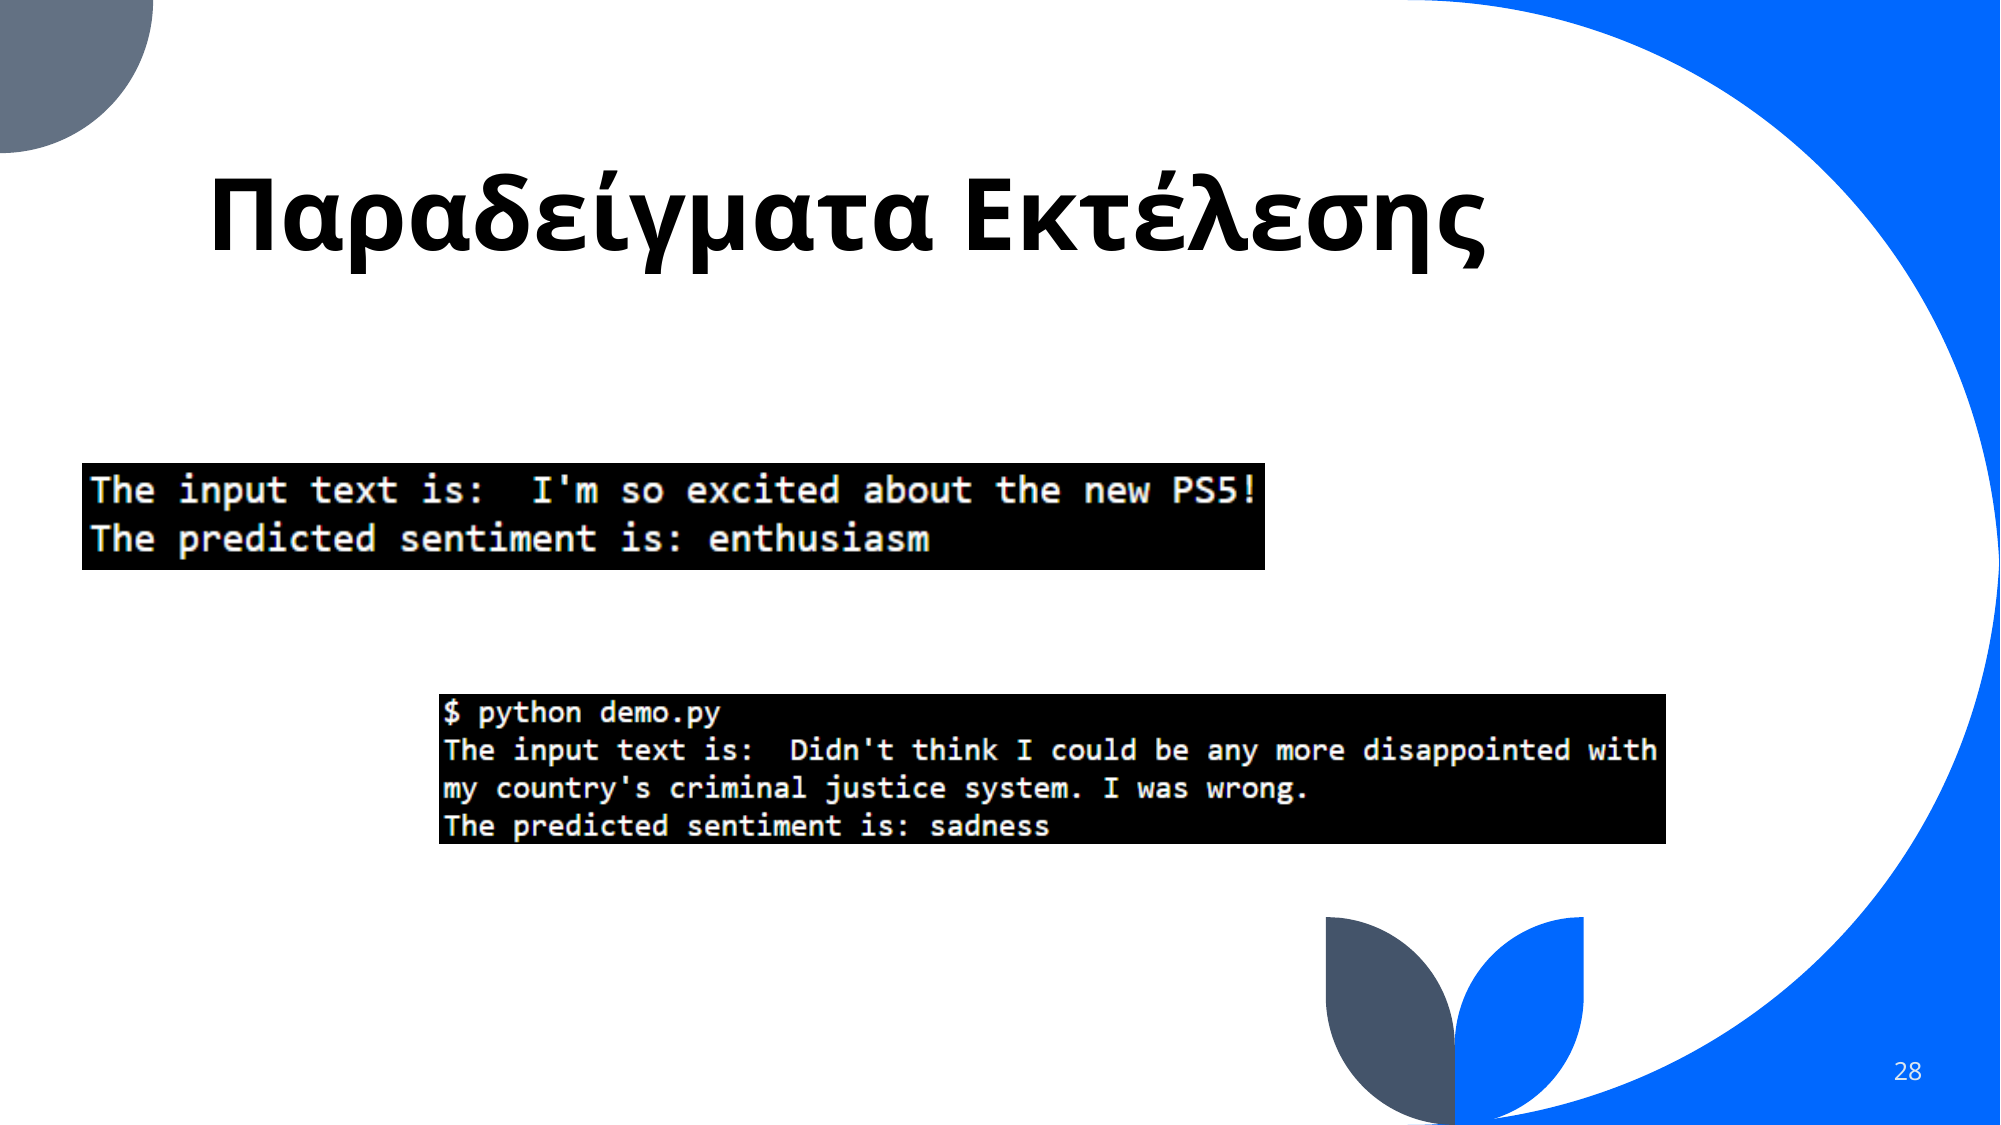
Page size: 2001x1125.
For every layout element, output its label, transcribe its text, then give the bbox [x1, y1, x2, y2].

title Παραδείγματα Εκτέλεσης [191, 62, 1796, 280]
picture [439, 694, 1666, 844]
slide_number 28 [1665, 1042, 1938, 1103]
picture [82, 463, 1265, 570]
